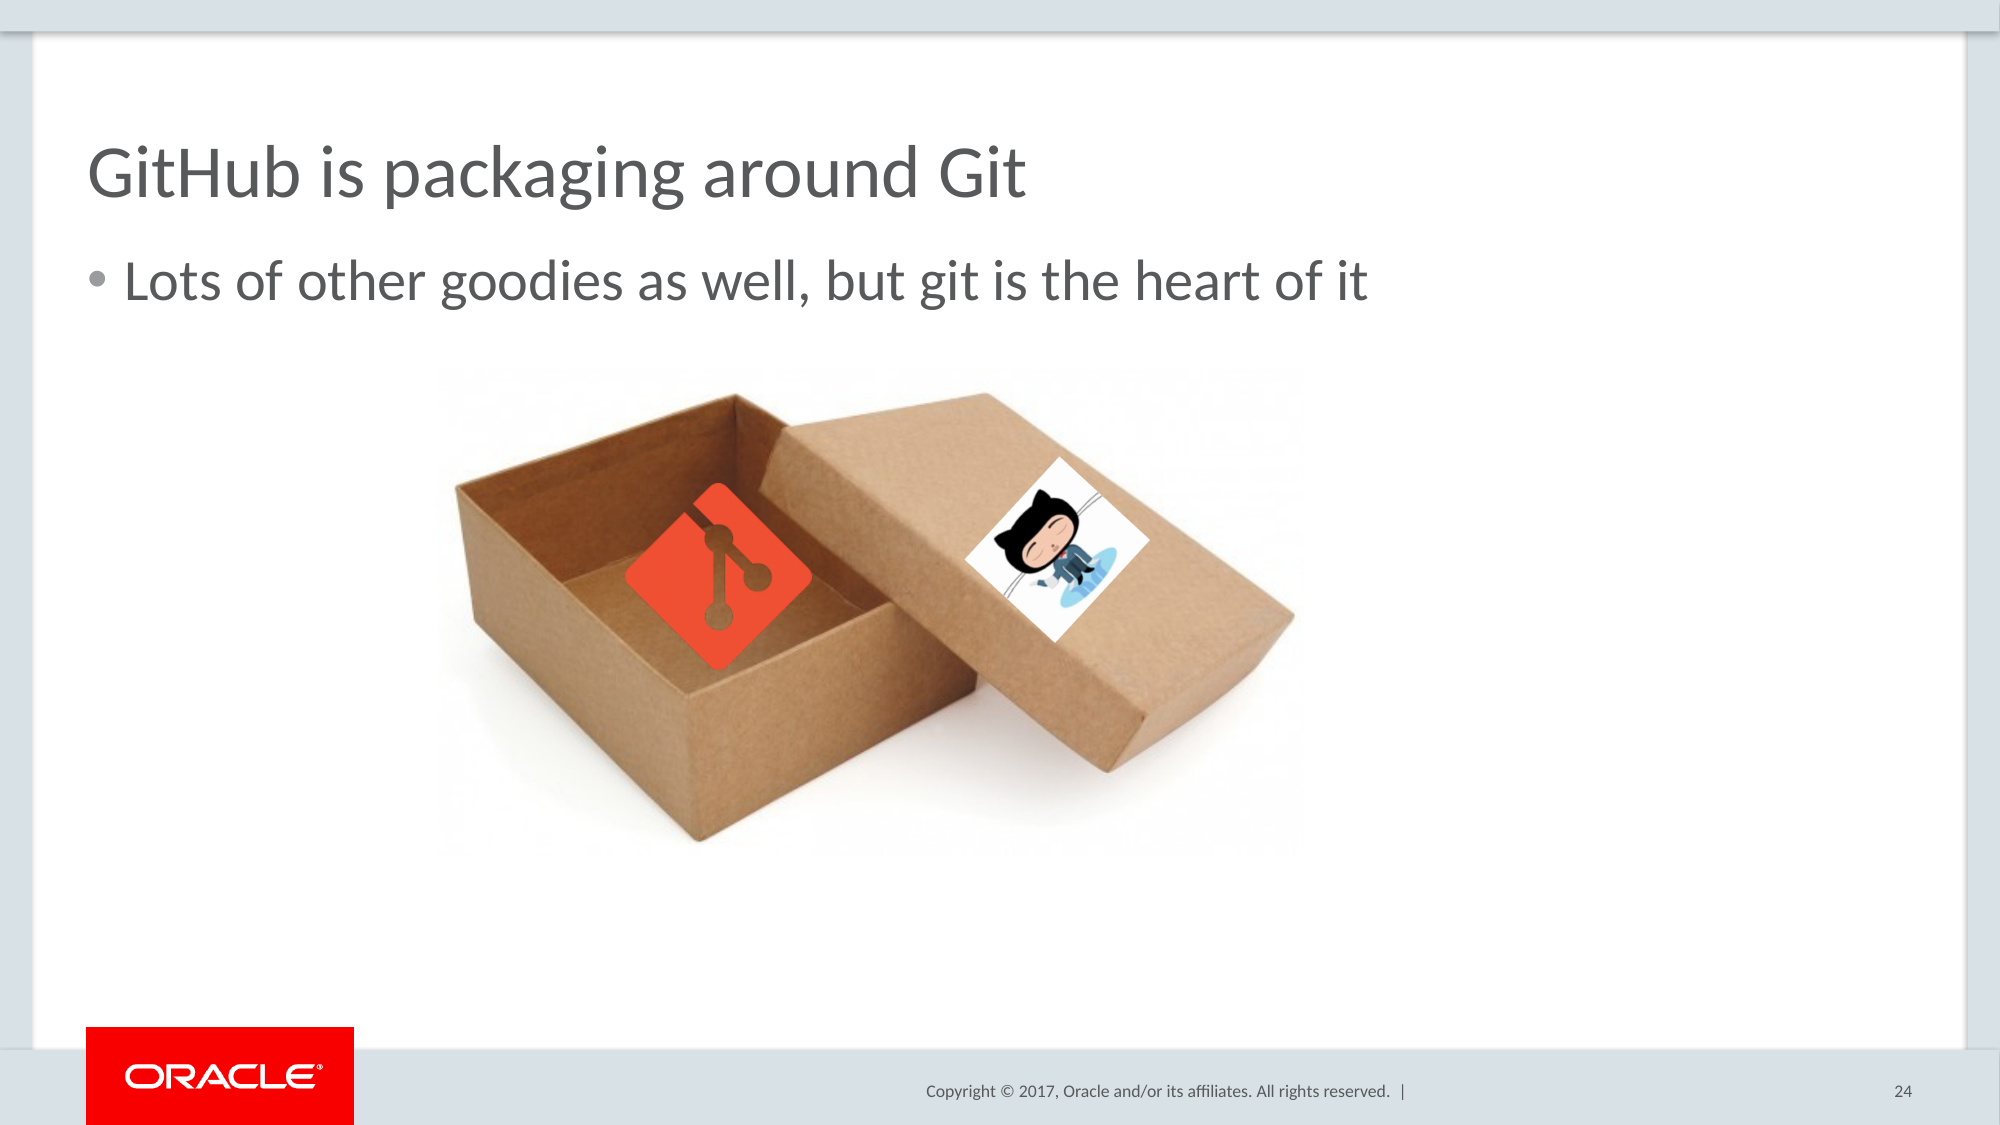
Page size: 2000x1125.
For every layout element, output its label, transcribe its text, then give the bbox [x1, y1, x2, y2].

title GitHub is packaging around Git [87, 66, 1913, 213]
picture [86, 1027, 354, 1125]
list Lots of other goodies as well, but git is the heart of it [87, 249, 1913, 975]
slide_number 24 [1857, 1075, 1913, 1106]
picture [437, 369, 1304, 856]
